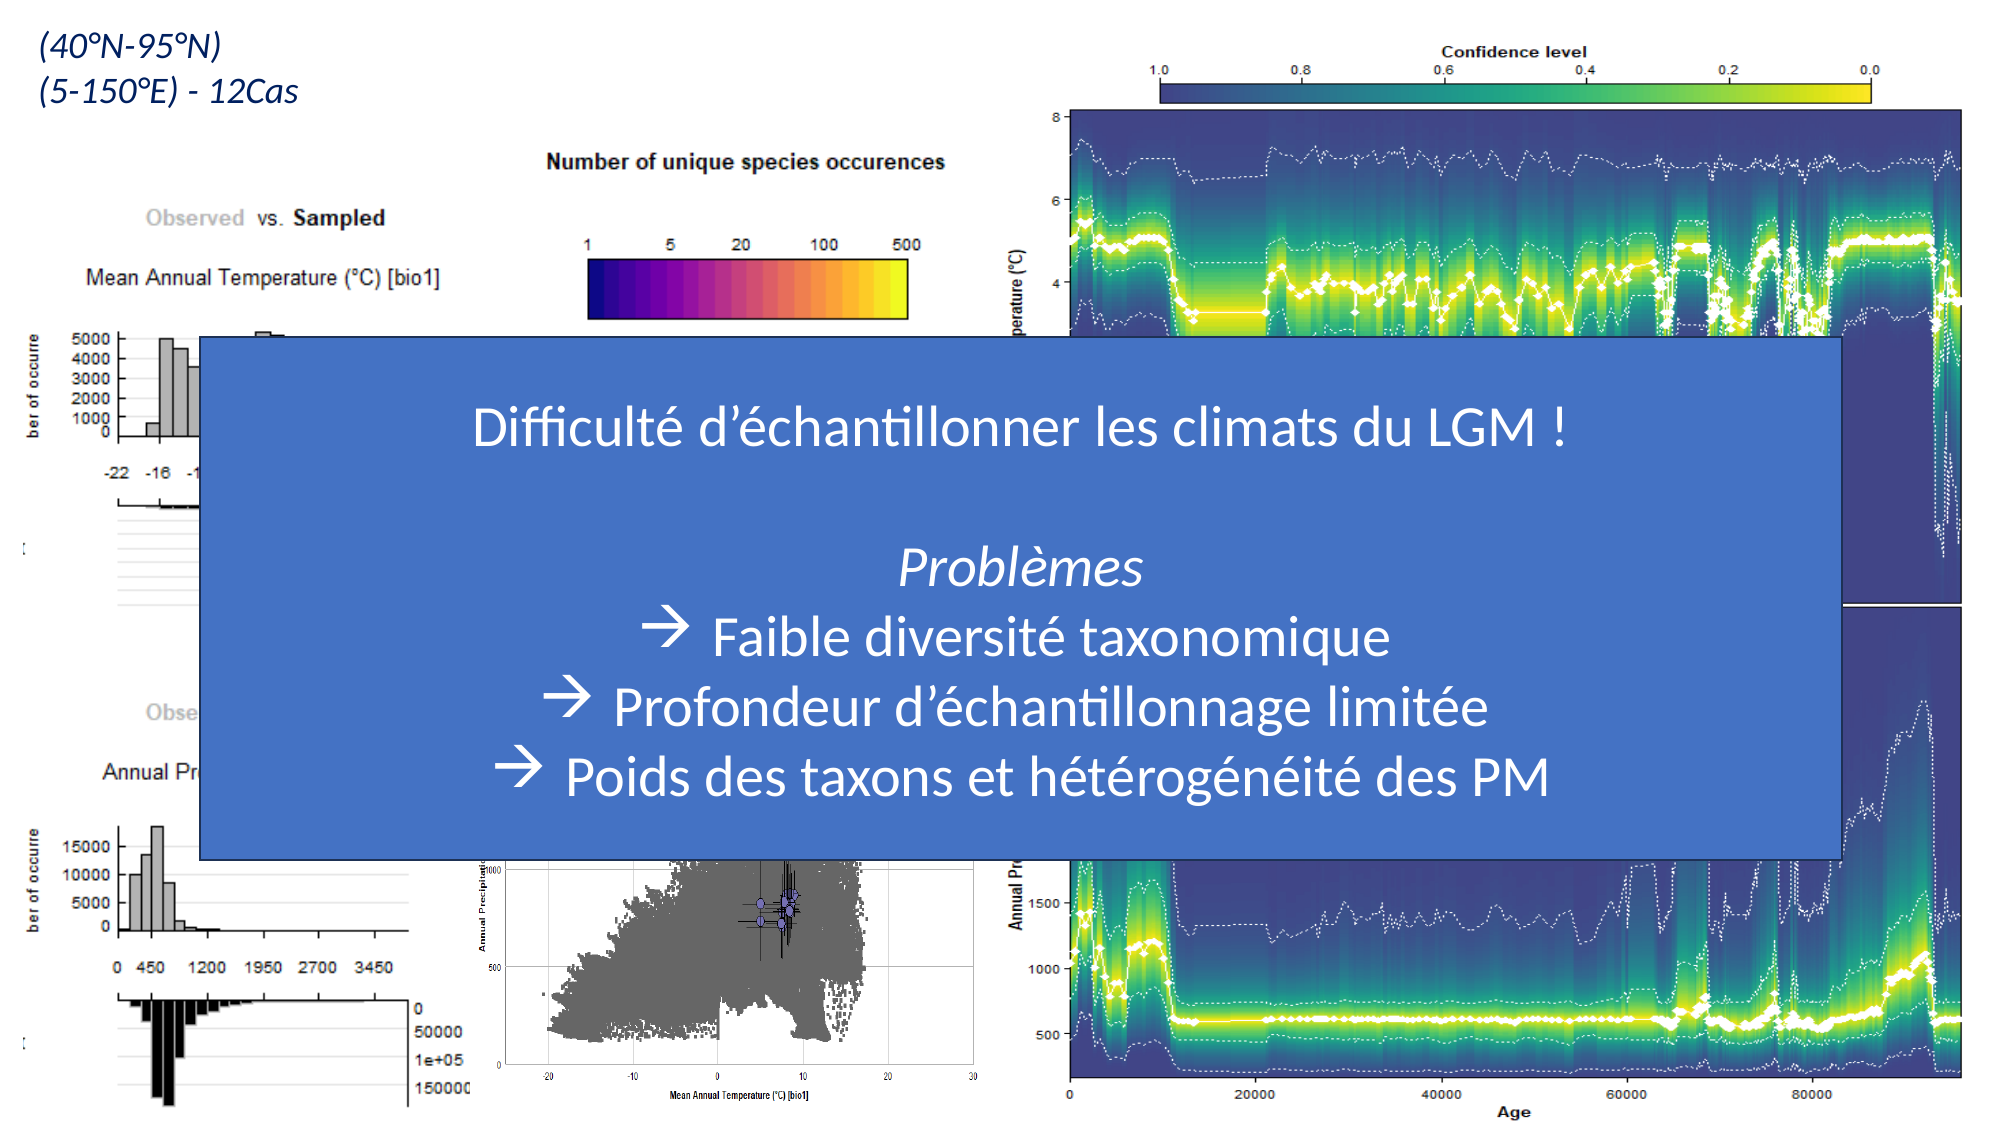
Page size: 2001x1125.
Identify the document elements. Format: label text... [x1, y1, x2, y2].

text_box (40°N-95°N) (5-150°E) - 12Cas [23, 14, 647, 119]
text_box Difficulté d’échantillonner les climats du LGM ! Problèmes Faible diversité taxonomique Profondeur d’échantillonnage limitée Poids des taxons et hétérogénéité des PM [980, 336, 999, 861]
picture [999, 28, 1977, 1125]
picture [23, 120, 980, 1111]
